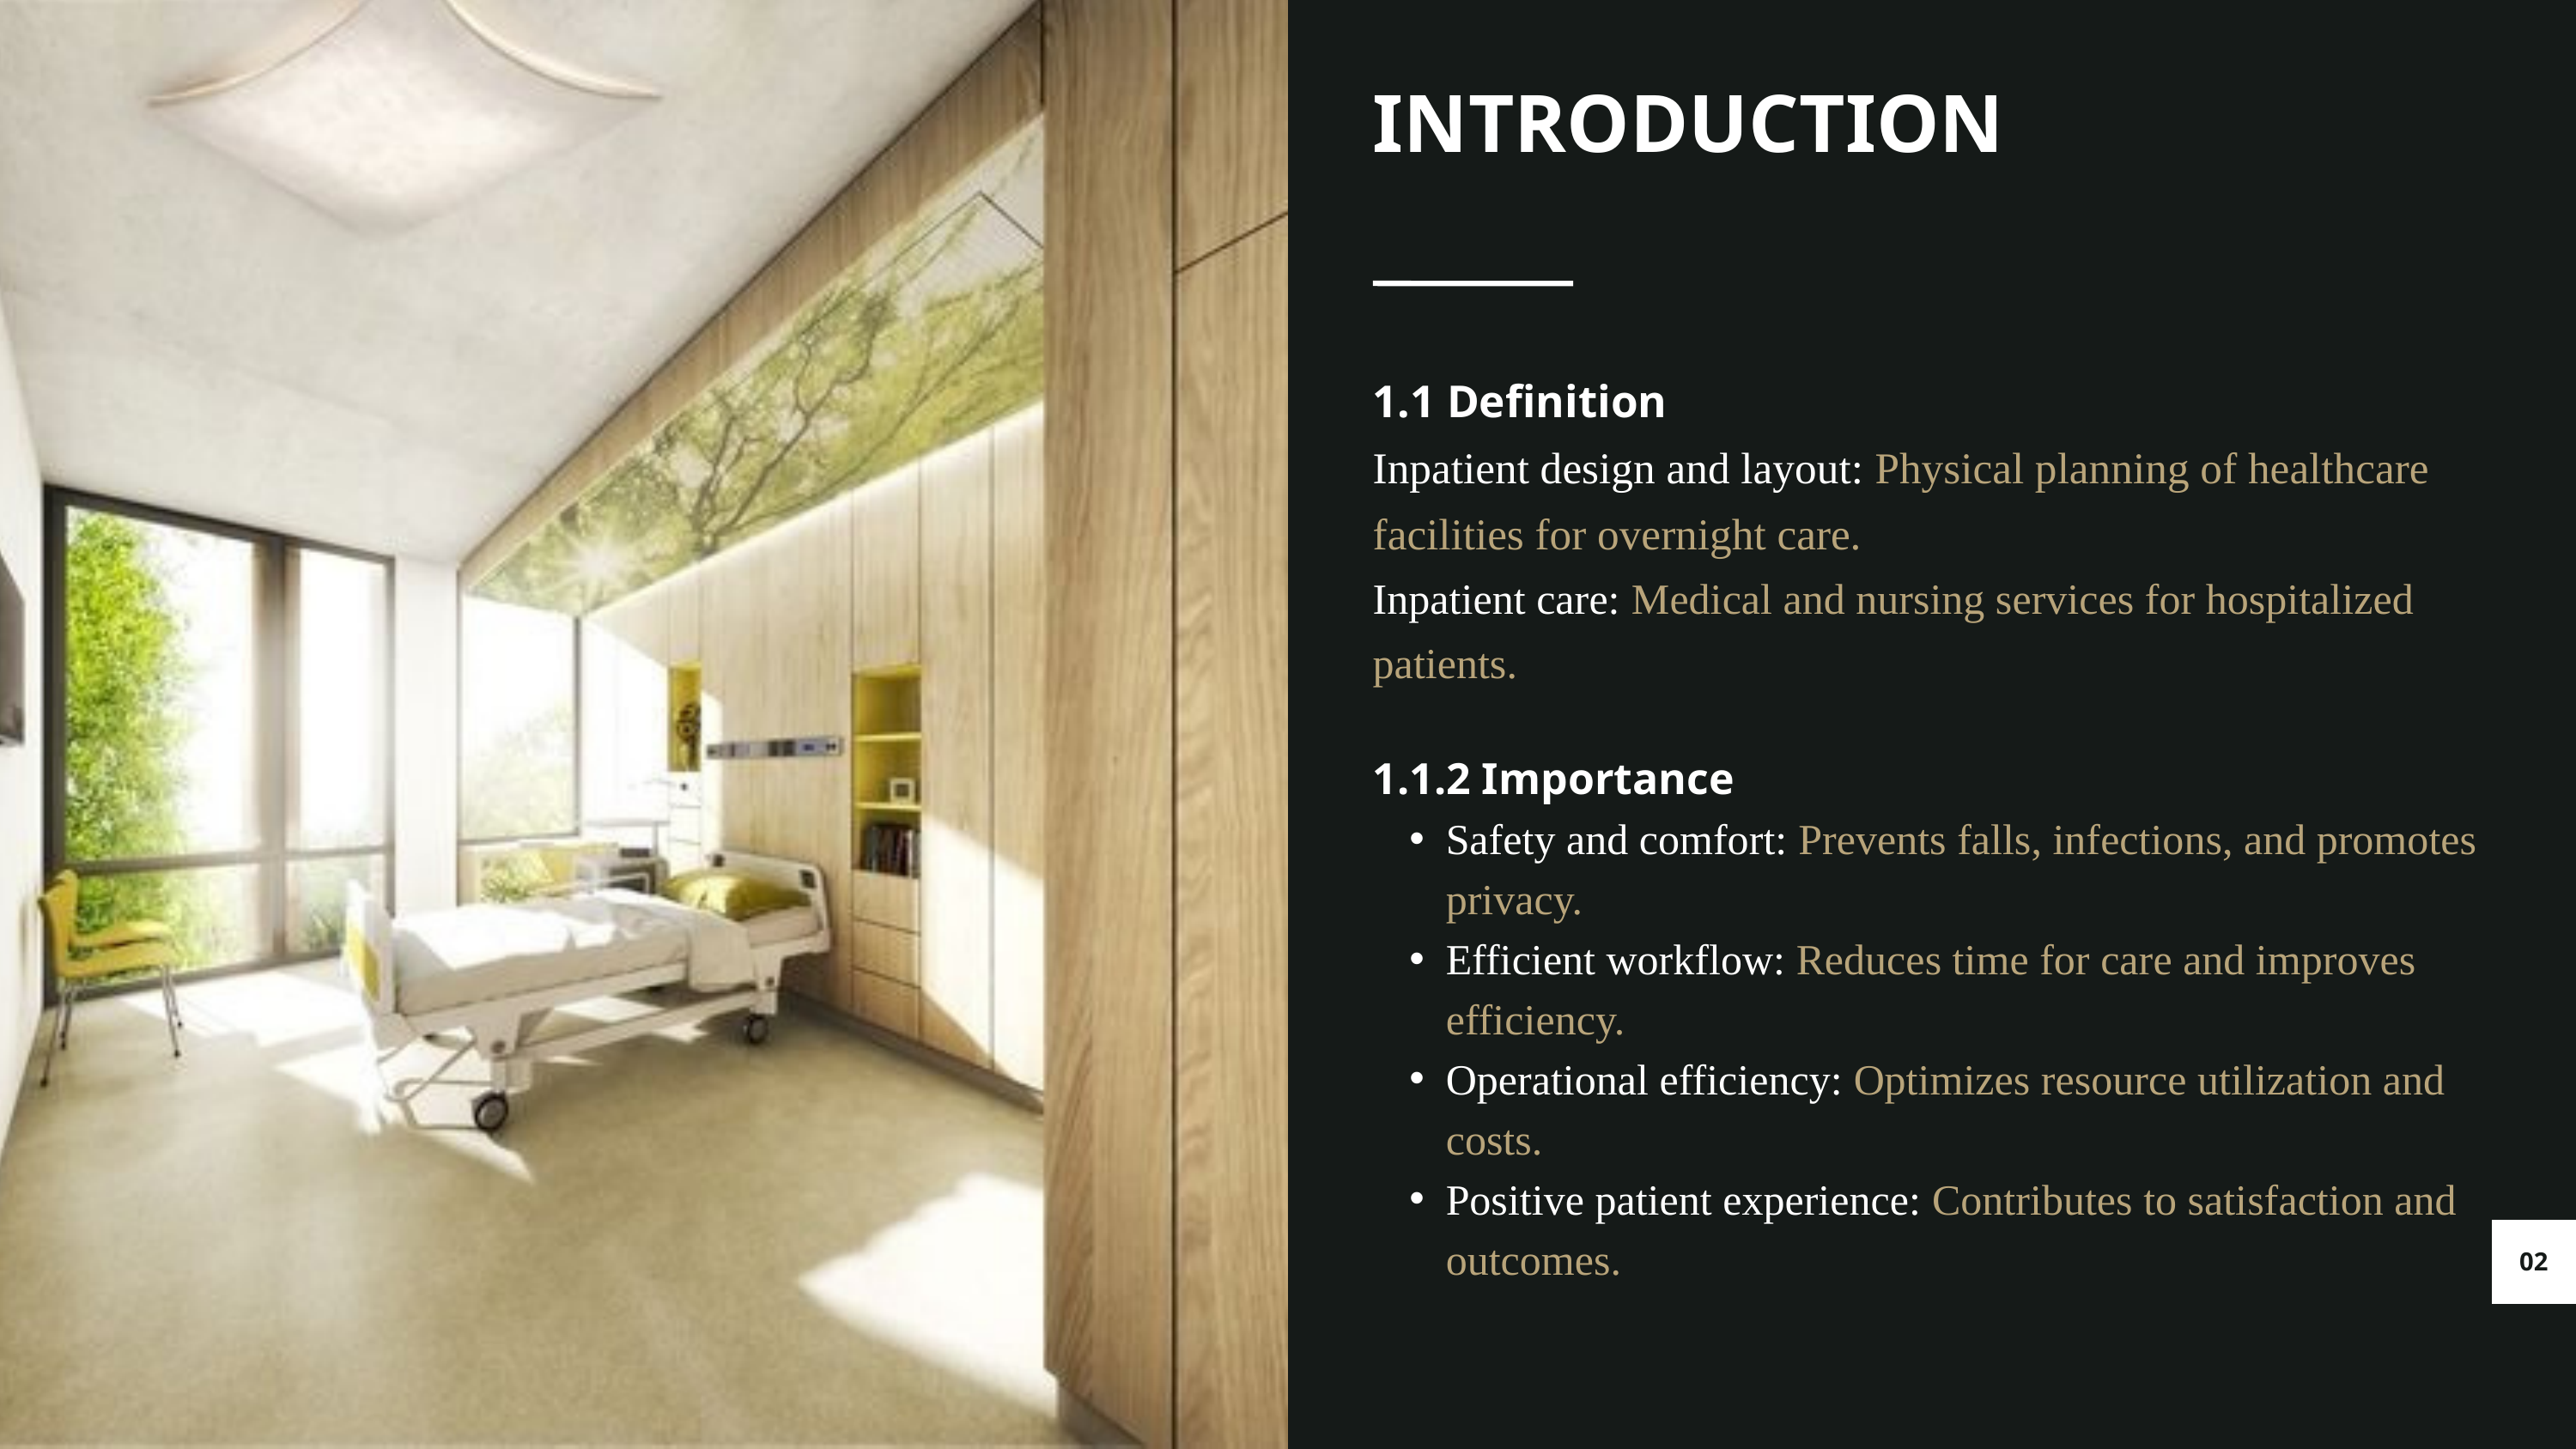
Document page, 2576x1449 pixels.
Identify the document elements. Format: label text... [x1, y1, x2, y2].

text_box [0, 0, 1289, 1449]
text_box 1.1 Definition Inpatient design and layout: Physical planning of healthcare facilities for overnight care. Inpatient care: Medical and nursing services for hospitalized patients. [1372, 361, 2505, 743]
text_box INTRODUCTION [1372, 67, 2084, 270]
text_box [2491, 1219, 2576, 1304]
text_box 1.1.2 Importance Safety and comfort: Prevents falls, infections, and promotes privacy. Efficient workflow: Reduces time for care and improves efficiency. Operational efficiency: Optimizes resource utilization and costs. Positive patient experience: Contributes to satisfaction and outcomes. [1372, 743, 2505, 1314]
